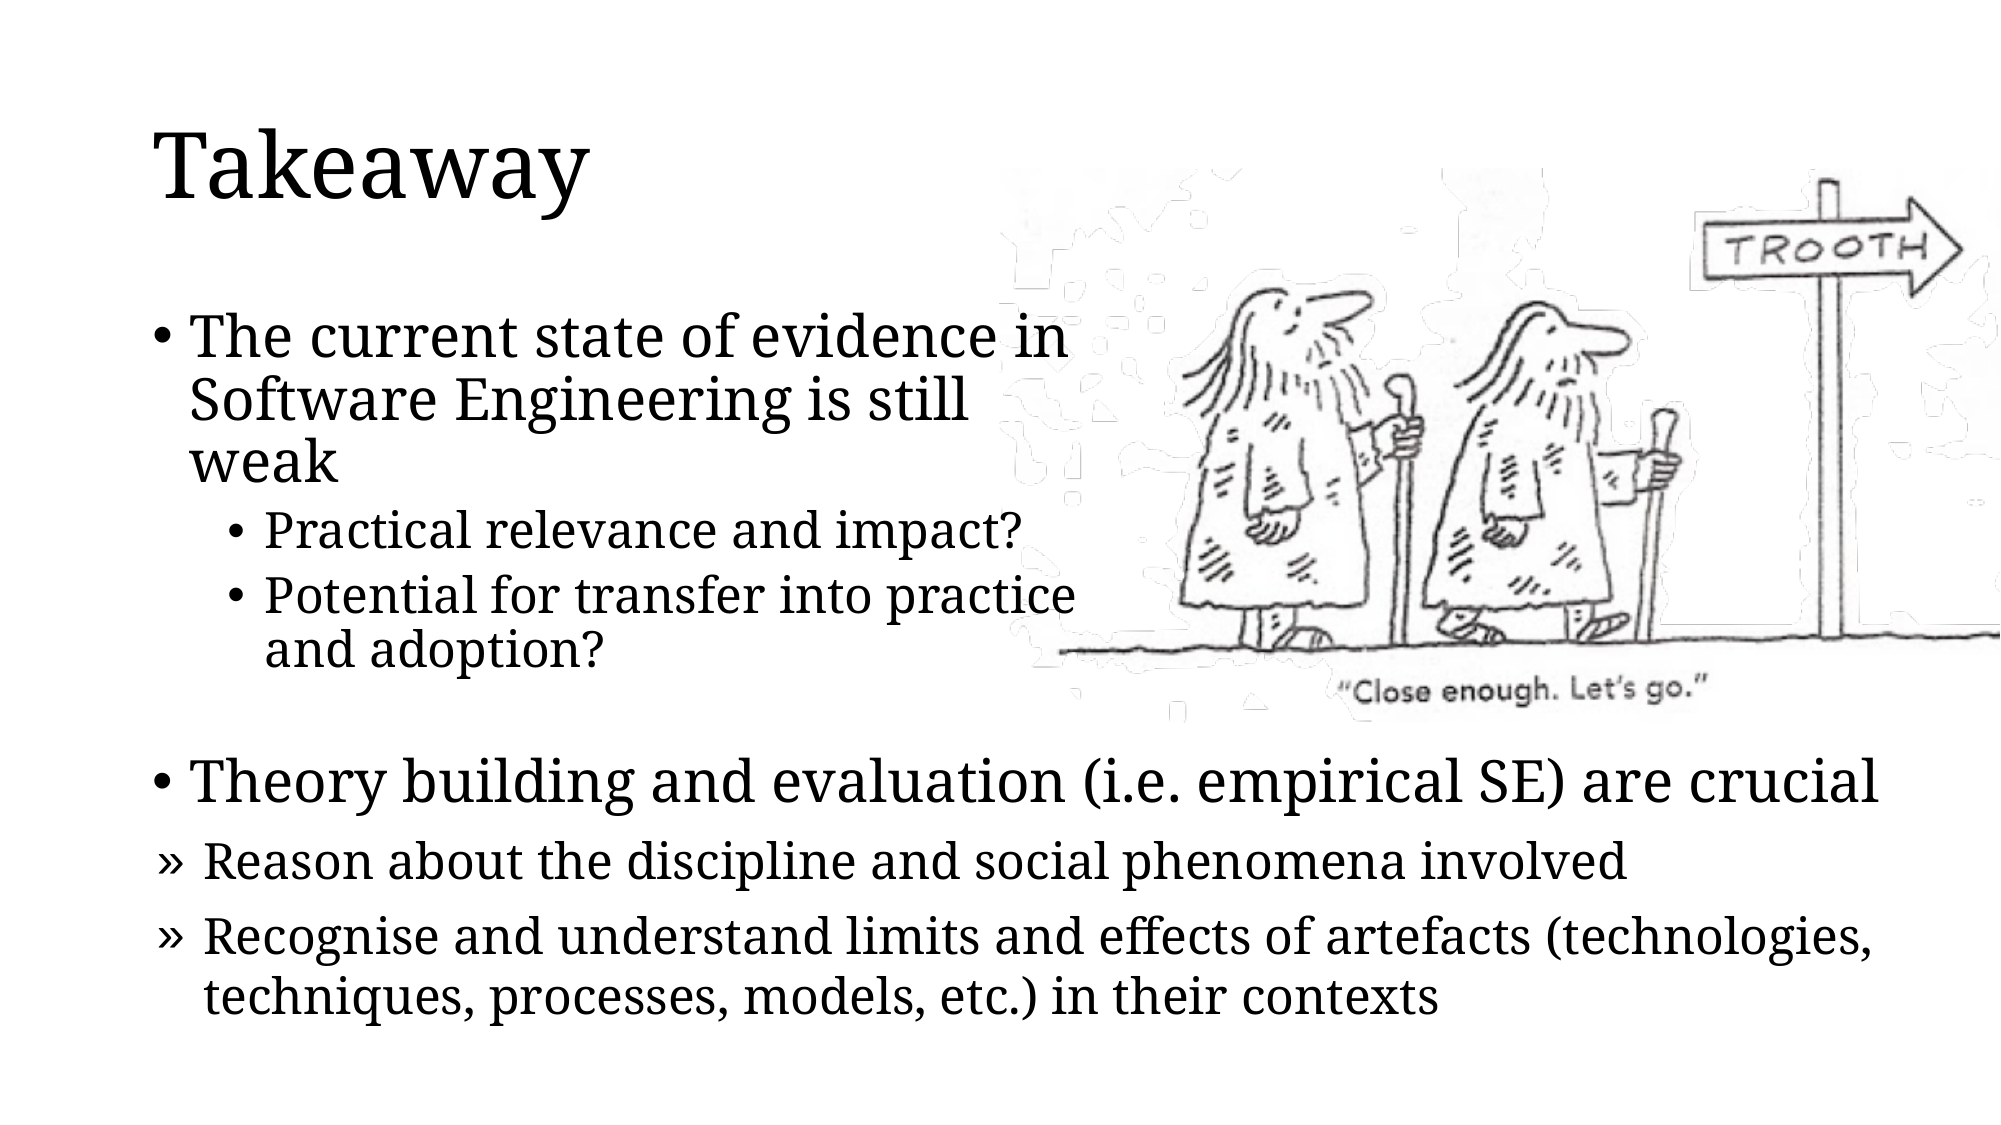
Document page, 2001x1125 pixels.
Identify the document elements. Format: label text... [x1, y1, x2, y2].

list The current state of evidence in Software Engineering is still weak Practical relevance and impact? Potential for transfer into practice and adoption? [137, 299, 1130, 744]
text_box Theory building and evaluation (i.e. empirical SE) are crucial Reason about the discipline and social phenomena involved Recognise and understand limits and effects of artefacts (technologies, techniques, processes, models, etc.) in their contexts [137, 744, 1975, 1032]
picture [999, 168, 2000, 723]
title Takeaway [137, 59, 1863, 278]
